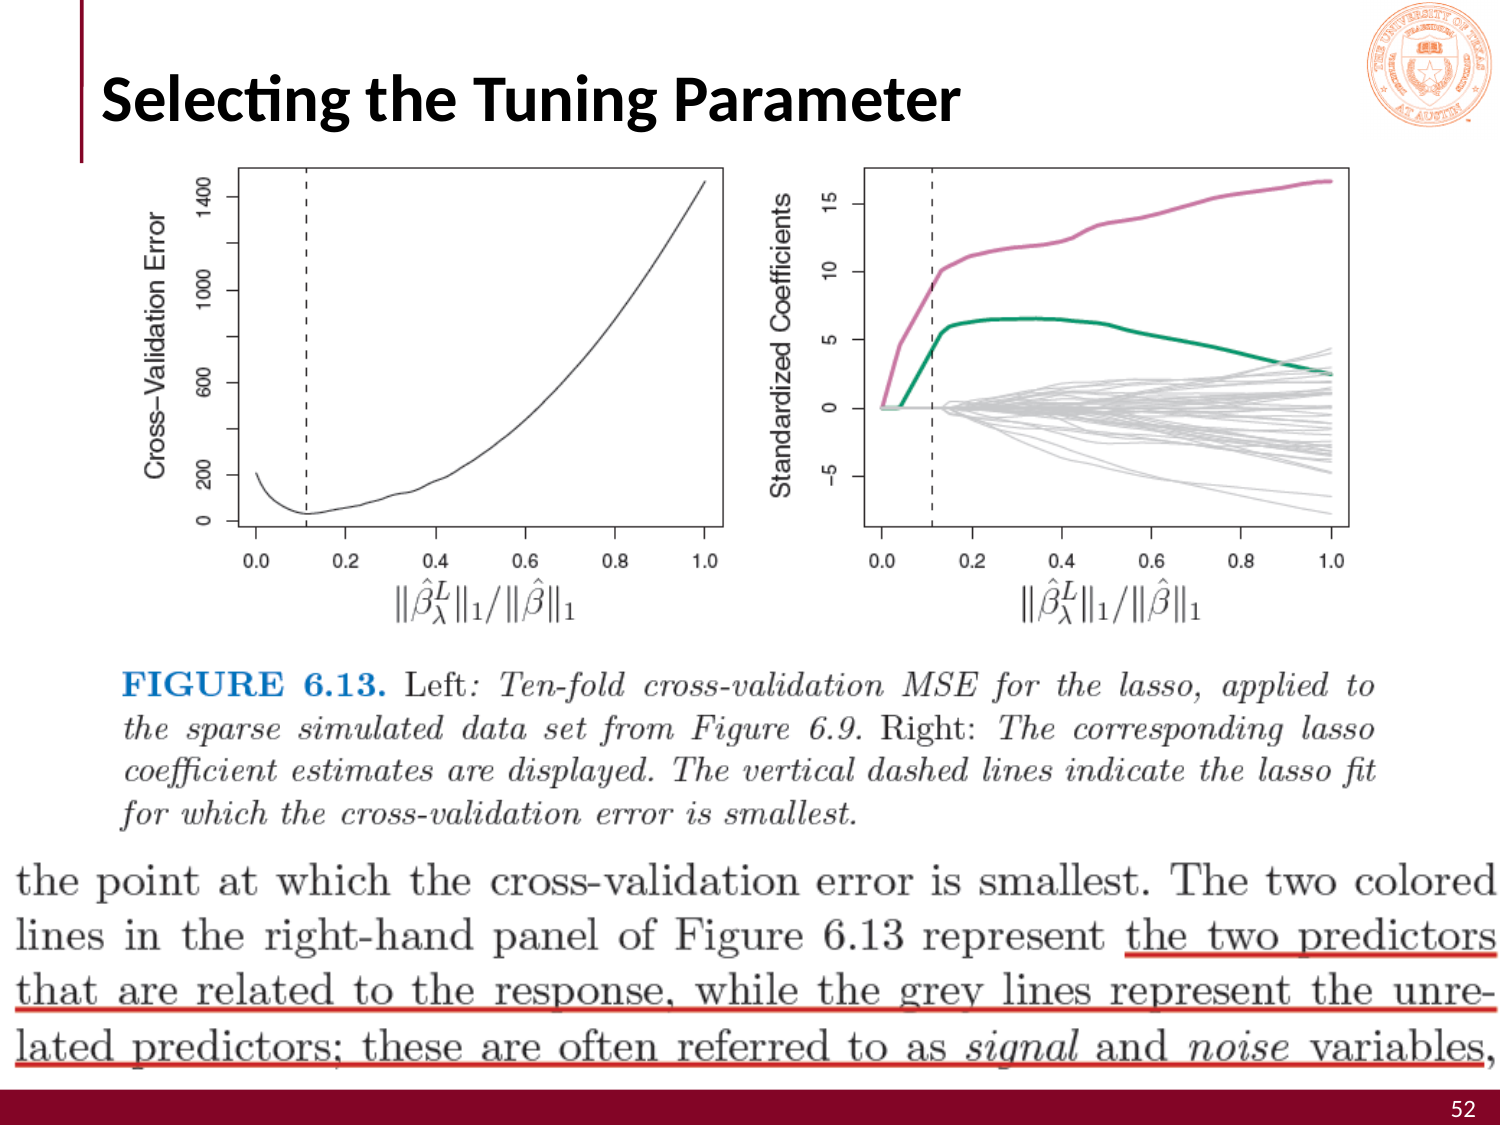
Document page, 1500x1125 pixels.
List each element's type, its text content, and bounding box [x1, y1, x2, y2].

title Selecting the Tuning Parameter [86, 52, 1407, 137]
picture [0, 850, 1500, 1080]
picture [1360, 0, 1498, 140]
picture [117, 155, 1383, 840]
slide_number 52 [1141, 1089, 1492, 1125]
